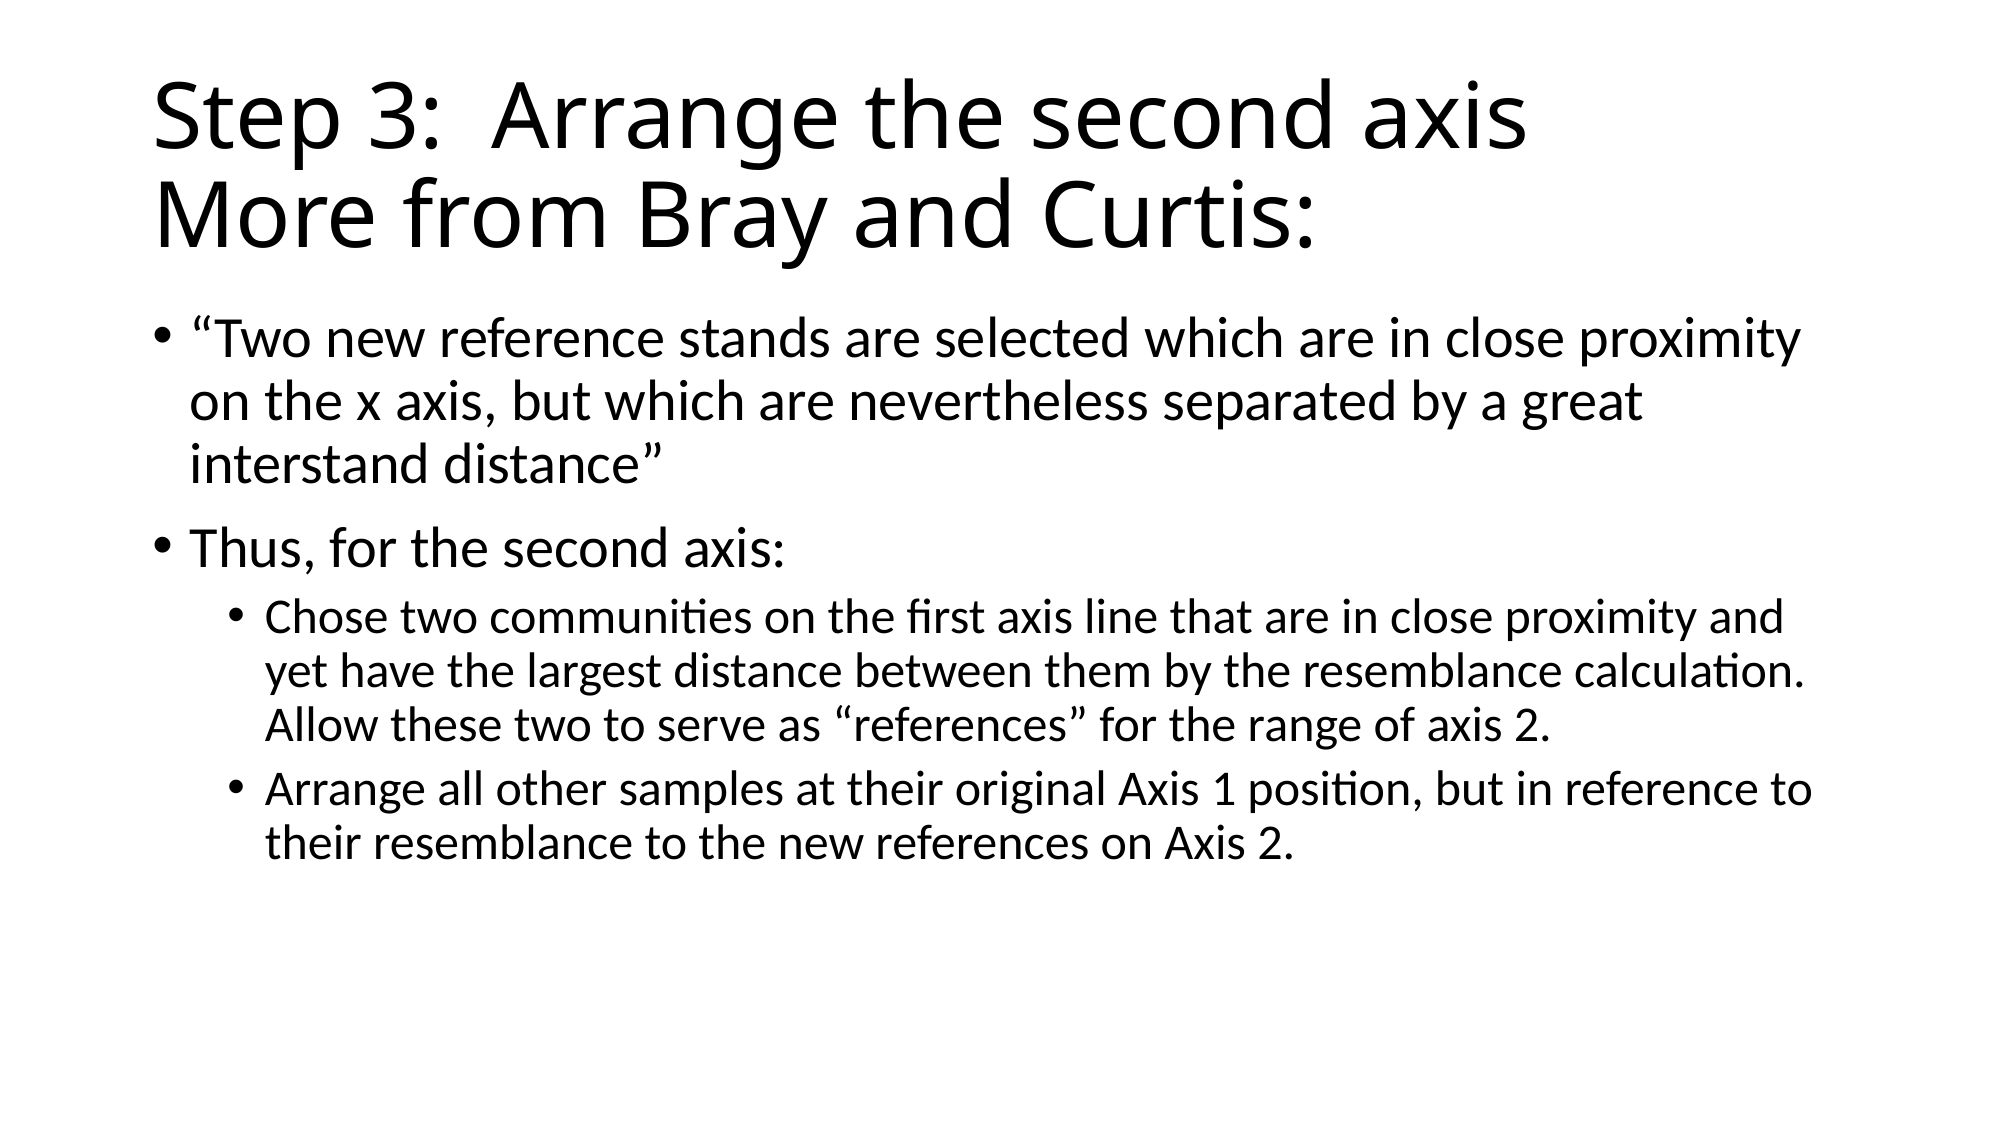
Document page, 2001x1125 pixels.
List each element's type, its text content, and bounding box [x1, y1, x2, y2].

list “Two new reference stands are selected which are in close proximity on the x axis, but which are nevertheless separated by a great interstand distance” Thus, for the second axis: Chose two communities on the first axis line that are in close proximity and yet have the largest distance between them by the resemblance calculation. Allow these two to serve as “references” for the range of axis 2. Arrange all other samples at their original Axis 1 position, but in reference to their resemblance to the new references on Axis 2. [137, 299, 1863, 1014]
title Step 3: Arrange the second axis More from Bray and Curtis: [137, 59, 1863, 278]
